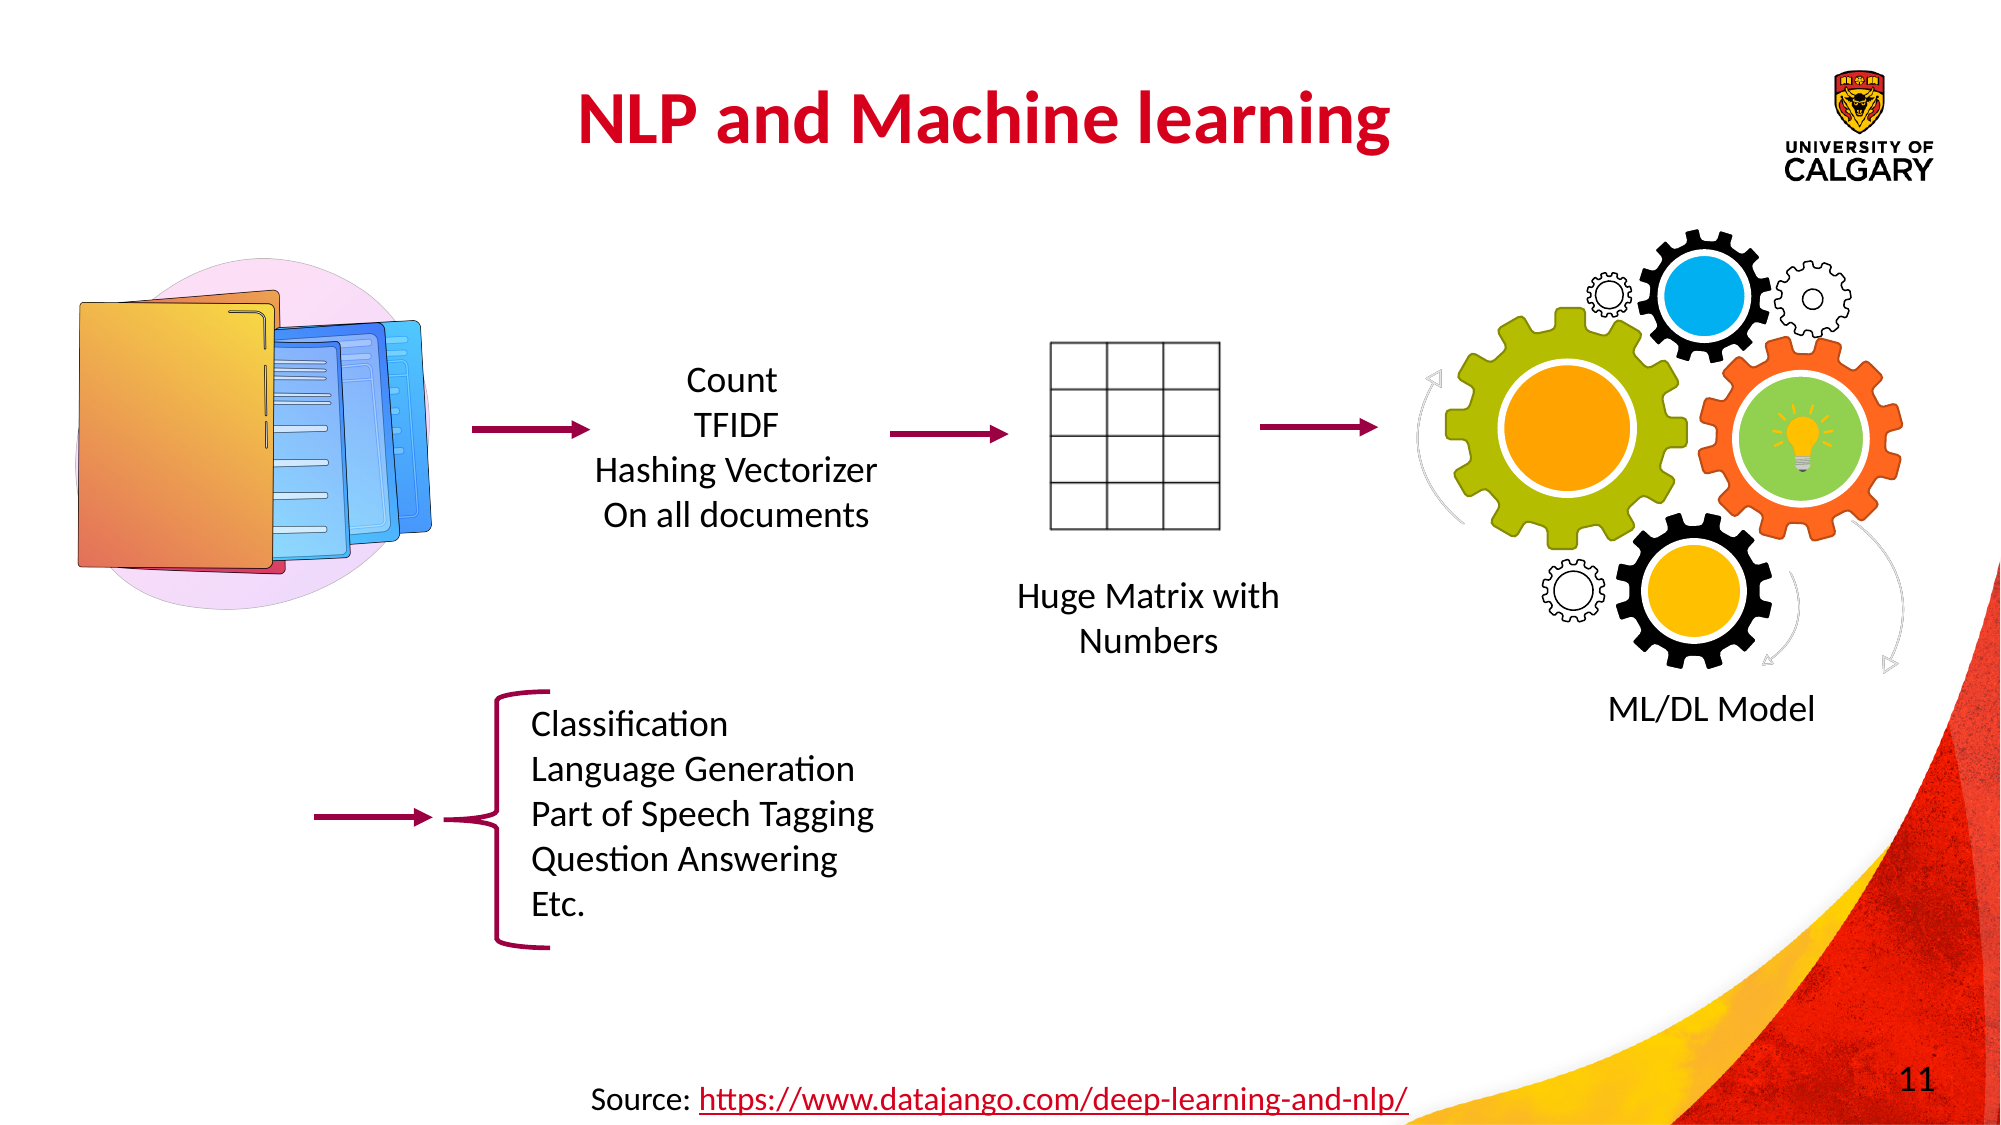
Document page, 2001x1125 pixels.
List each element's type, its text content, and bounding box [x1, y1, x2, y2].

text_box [1664, 303, 1936, 575]
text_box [1620, 211, 1789, 381]
text_box [1789, 260, 1852, 303]
title NLP and Machine learning [186, 34, 1783, 204]
picture [0, 0, 2001, 1125]
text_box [1445, 307, 1664, 549]
text_box [1587, 272, 1620, 307]
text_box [978, 333, 1319, 670]
text_box [443, 693, 551, 949]
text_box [1585, 482, 1803, 700]
text_box Classification Language Generation Part of Speech Tagging Question Answering Etc. [516, 691, 1046, 932]
text_box ML/DL Model [1541, 676, 1882, 736]
text_box [1542, 559, 1585, 622]
text_box Count TFIDF Hashing Vectorizer On all documents [566, 347, 907, 543]
text_box Source: https://www.datajango.com/deep-learning-and-nlp/ [373, 1069, 1627, 1125]
slide_number 11 [1500, 1046, 1951, 1107]
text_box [1771, 403, 1834, 473]
